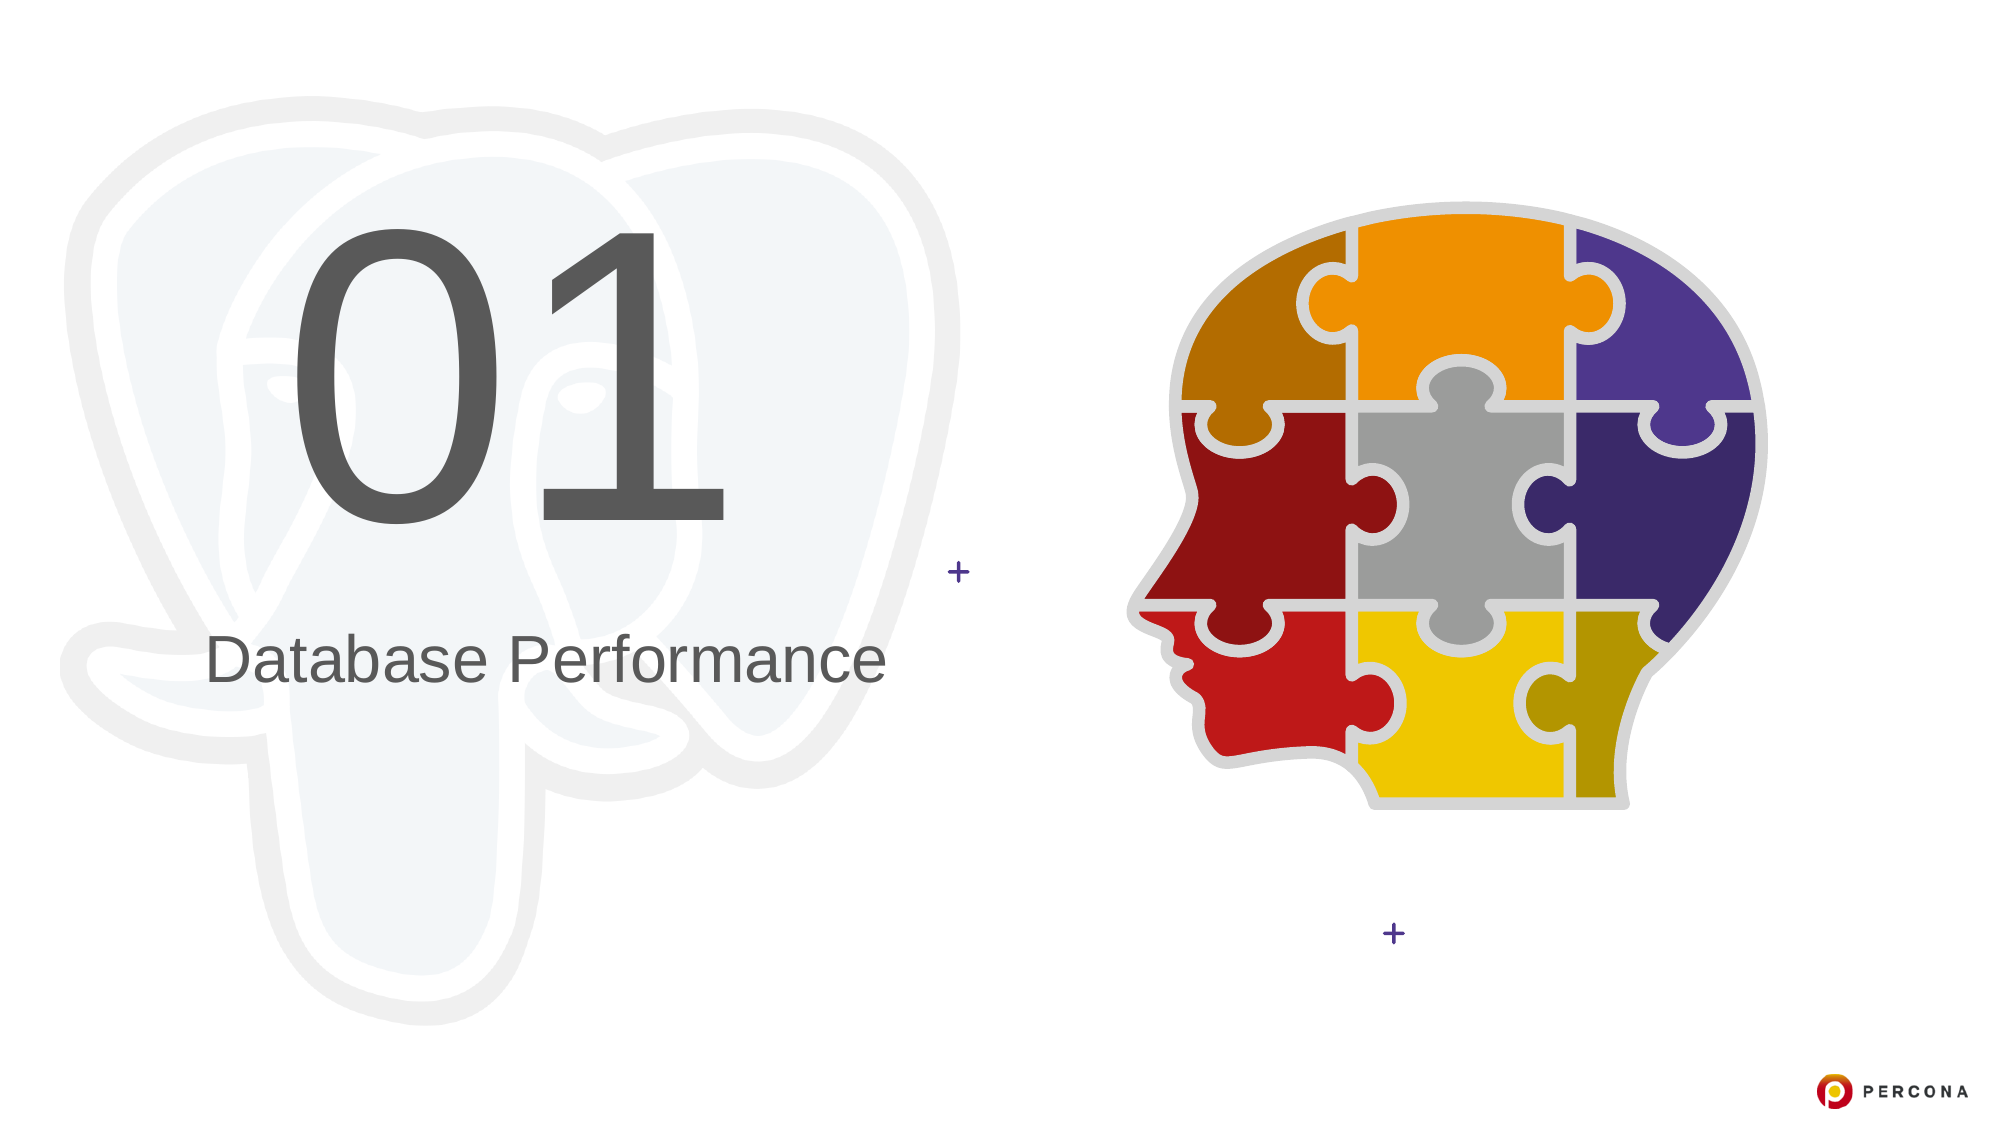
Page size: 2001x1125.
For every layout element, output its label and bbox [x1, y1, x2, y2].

text_box [947, 560, 970, 583]
text_box [1132, 207, 1762, 804]
picture [60, 96, 961, 1026]
text_box [1382, 922, 1406, 945]
picture [1799, 1059, 2000, 1122]
